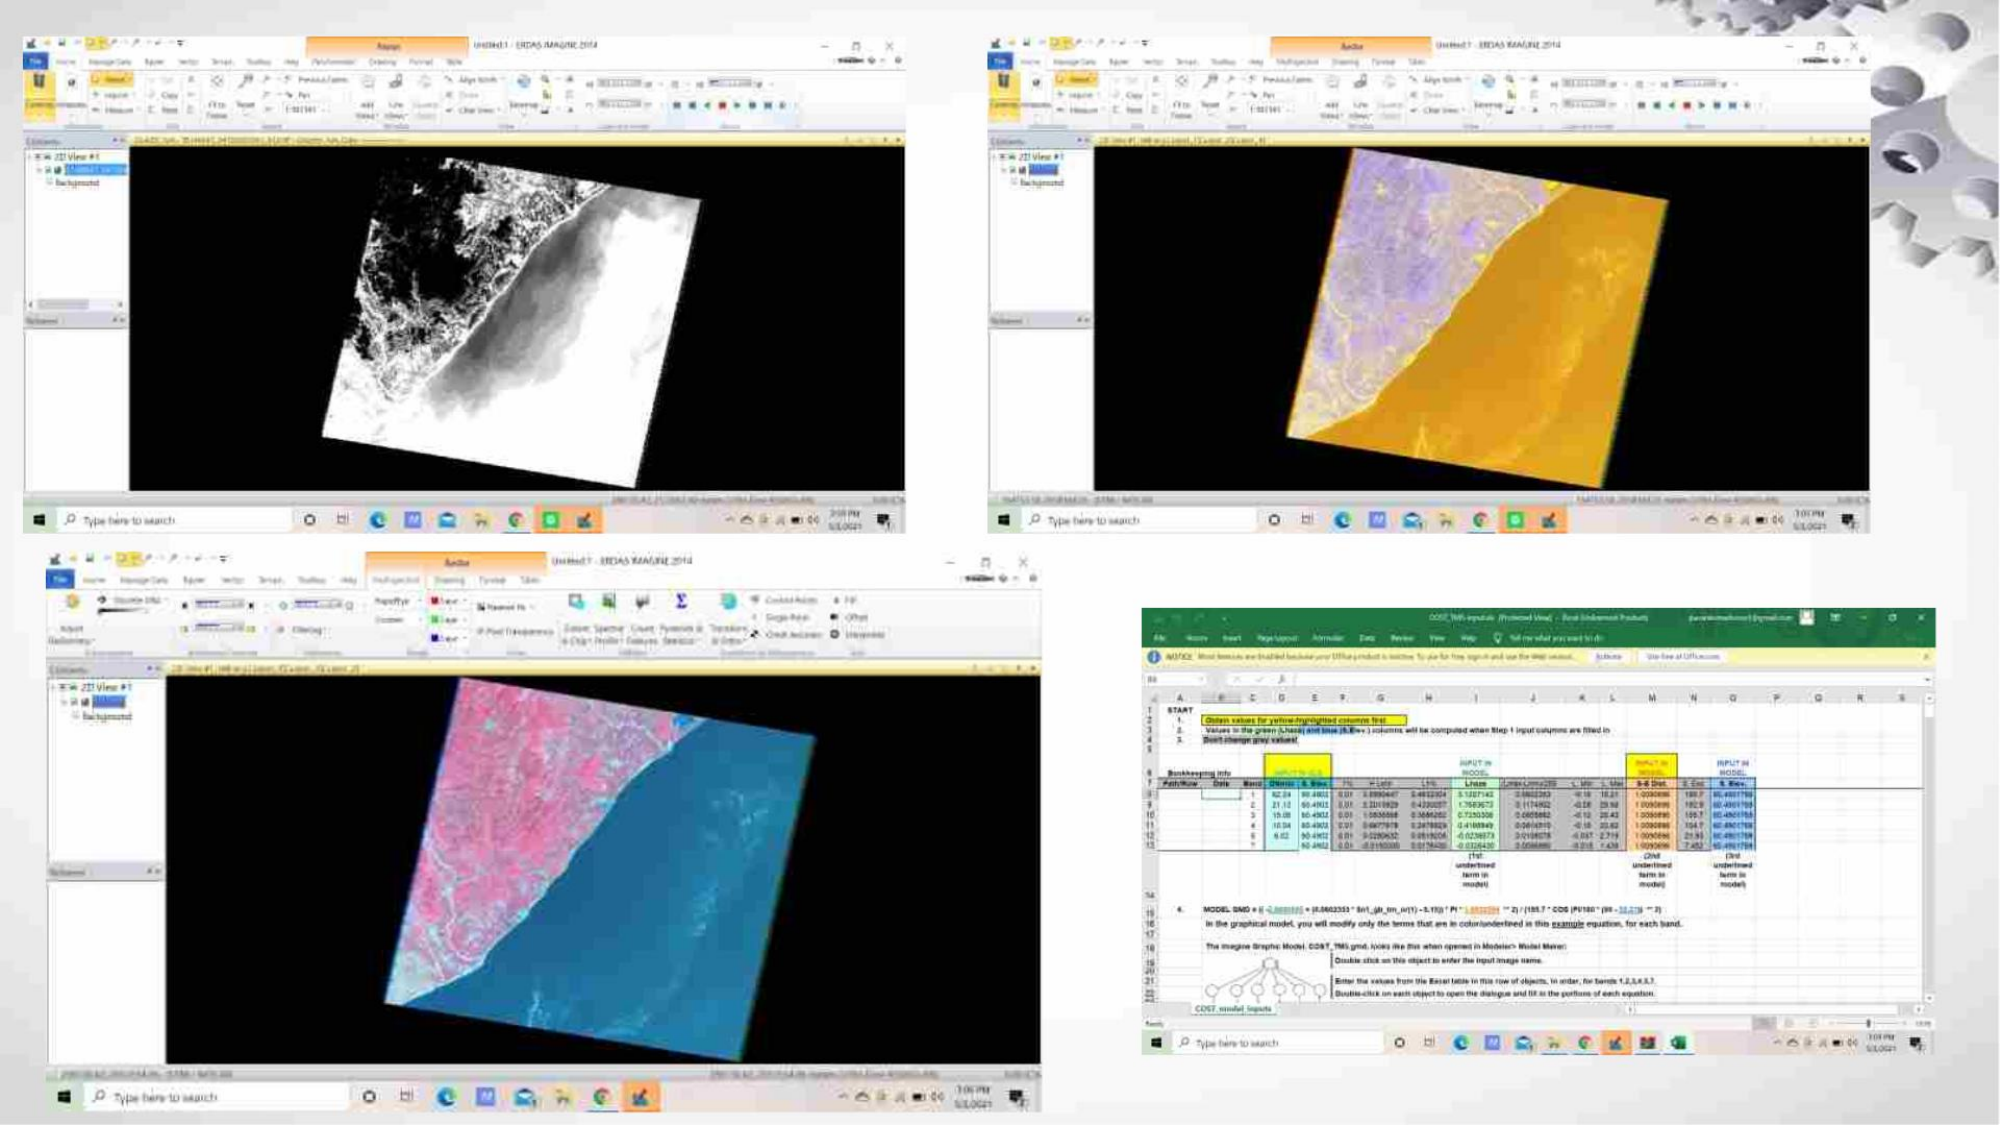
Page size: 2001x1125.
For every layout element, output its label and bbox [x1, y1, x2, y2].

text_box [0, 0, 2000, 1125]
